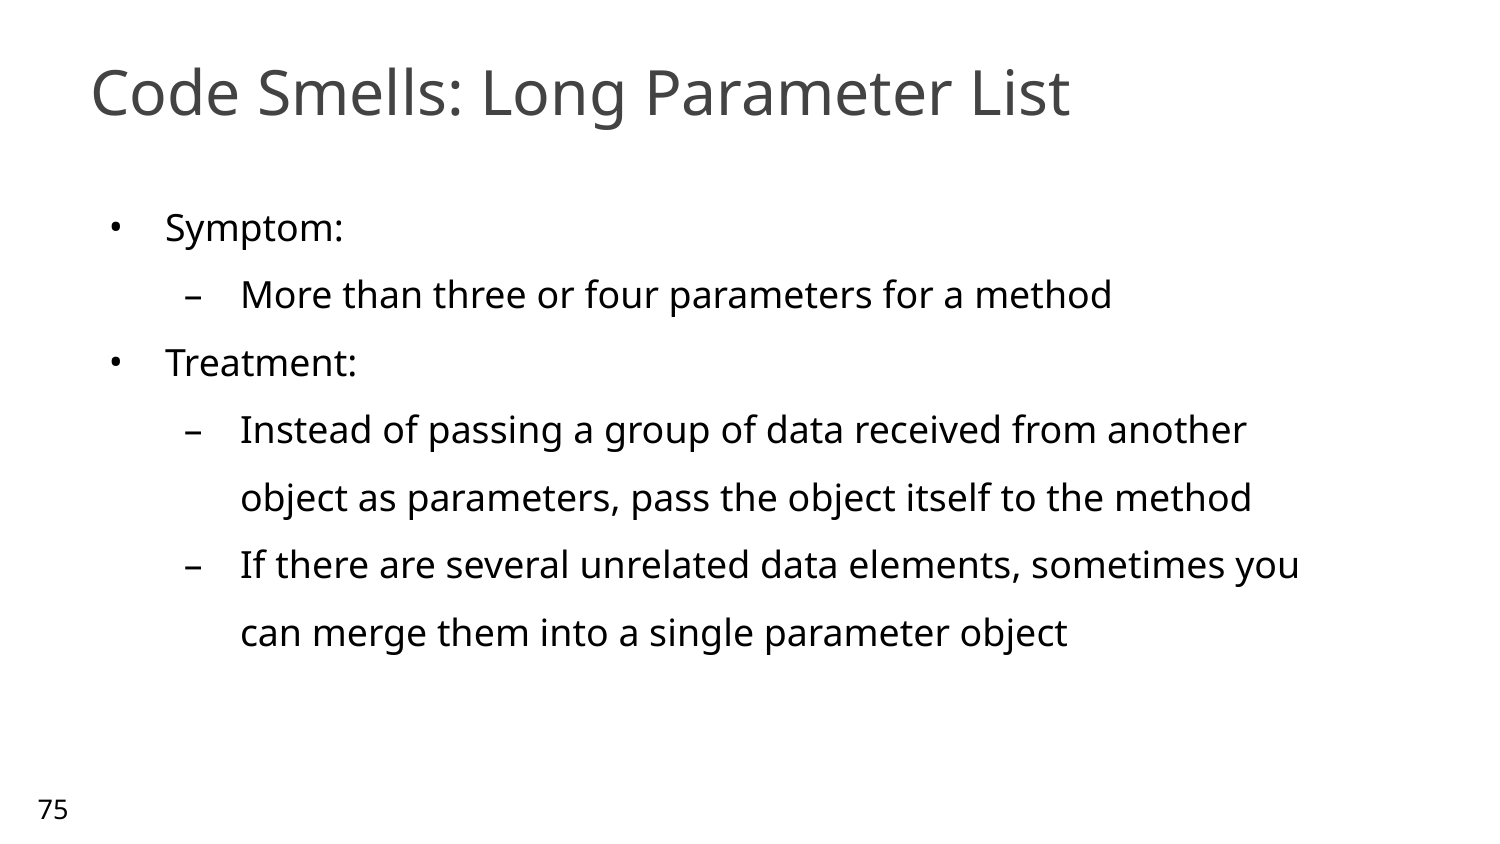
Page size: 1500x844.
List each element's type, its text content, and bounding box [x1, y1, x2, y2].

list Symptom: More than three or four parameters for a method Treatment: Instead of passing a group of data received from another object as parameters, pass the object itself to the method If there are several unrelated data elements, sometimes you can merge them into a single parameter object [75, 166, 1343, 692]
title Code Smells: Long Parameter List [75, 33, 1425, 148]
slide_number 75 [22, 795, 113, 825]
